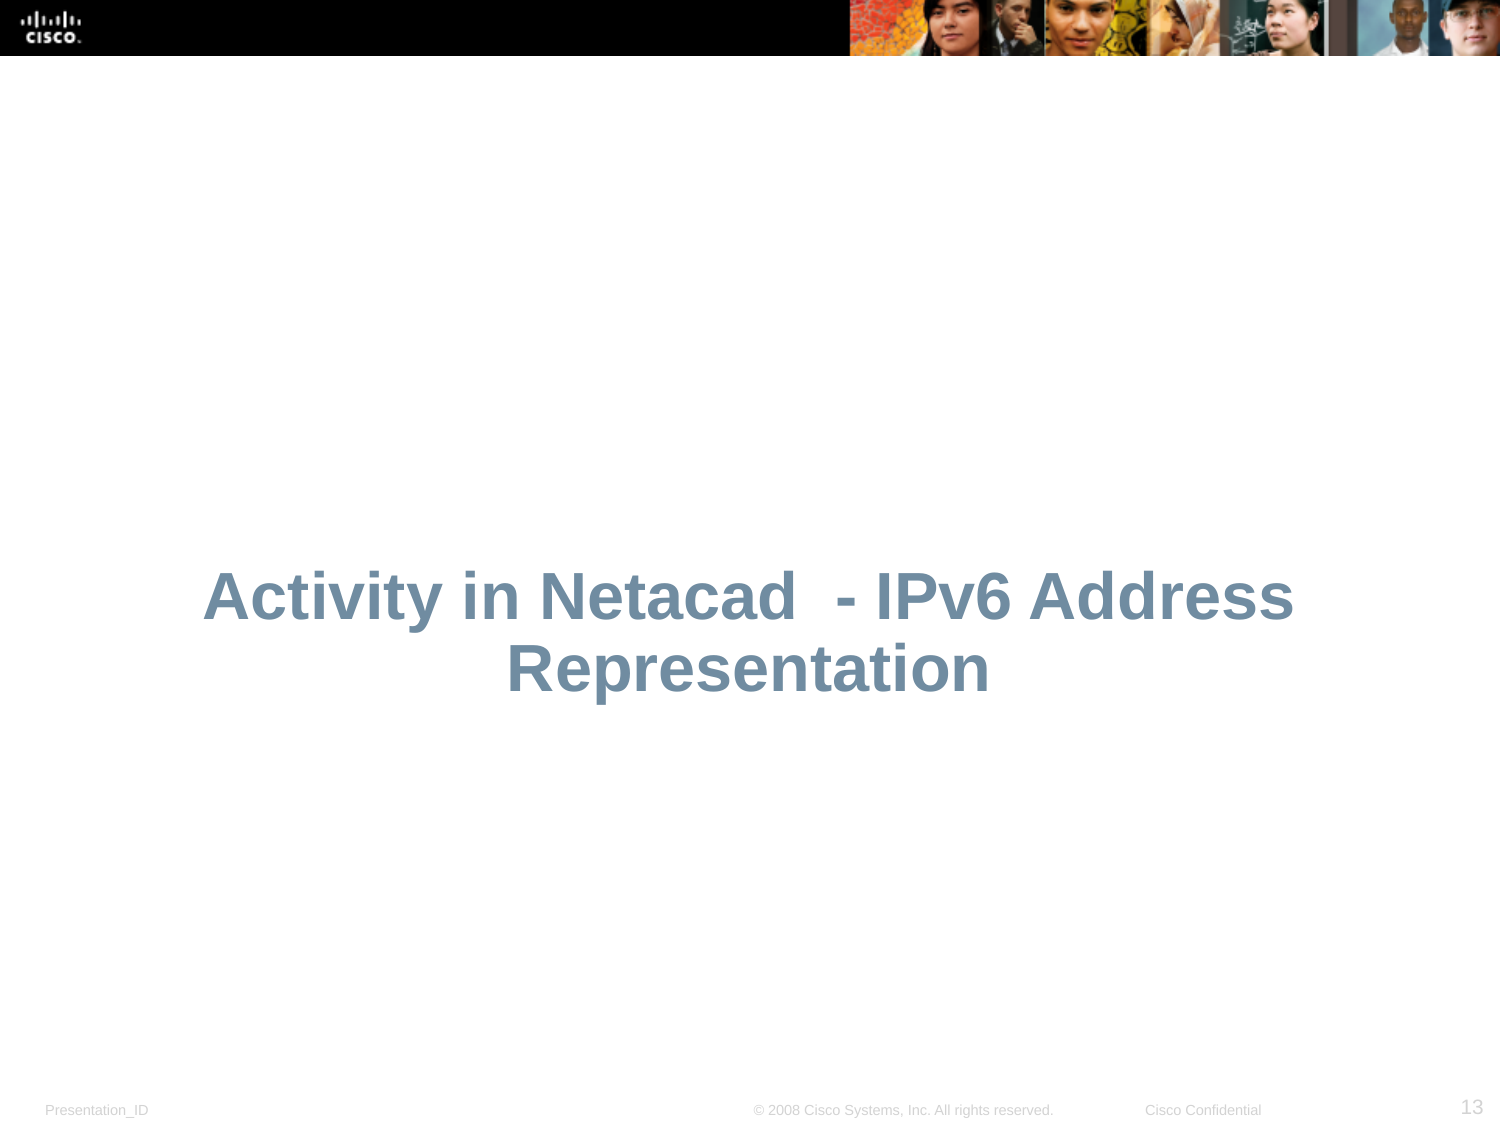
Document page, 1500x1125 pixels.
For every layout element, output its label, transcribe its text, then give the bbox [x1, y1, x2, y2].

picture [0, 0, 1500, 56]
text_box Activity in Netacad - IPv6 Address Representation [30, 574, 1469, 713]
